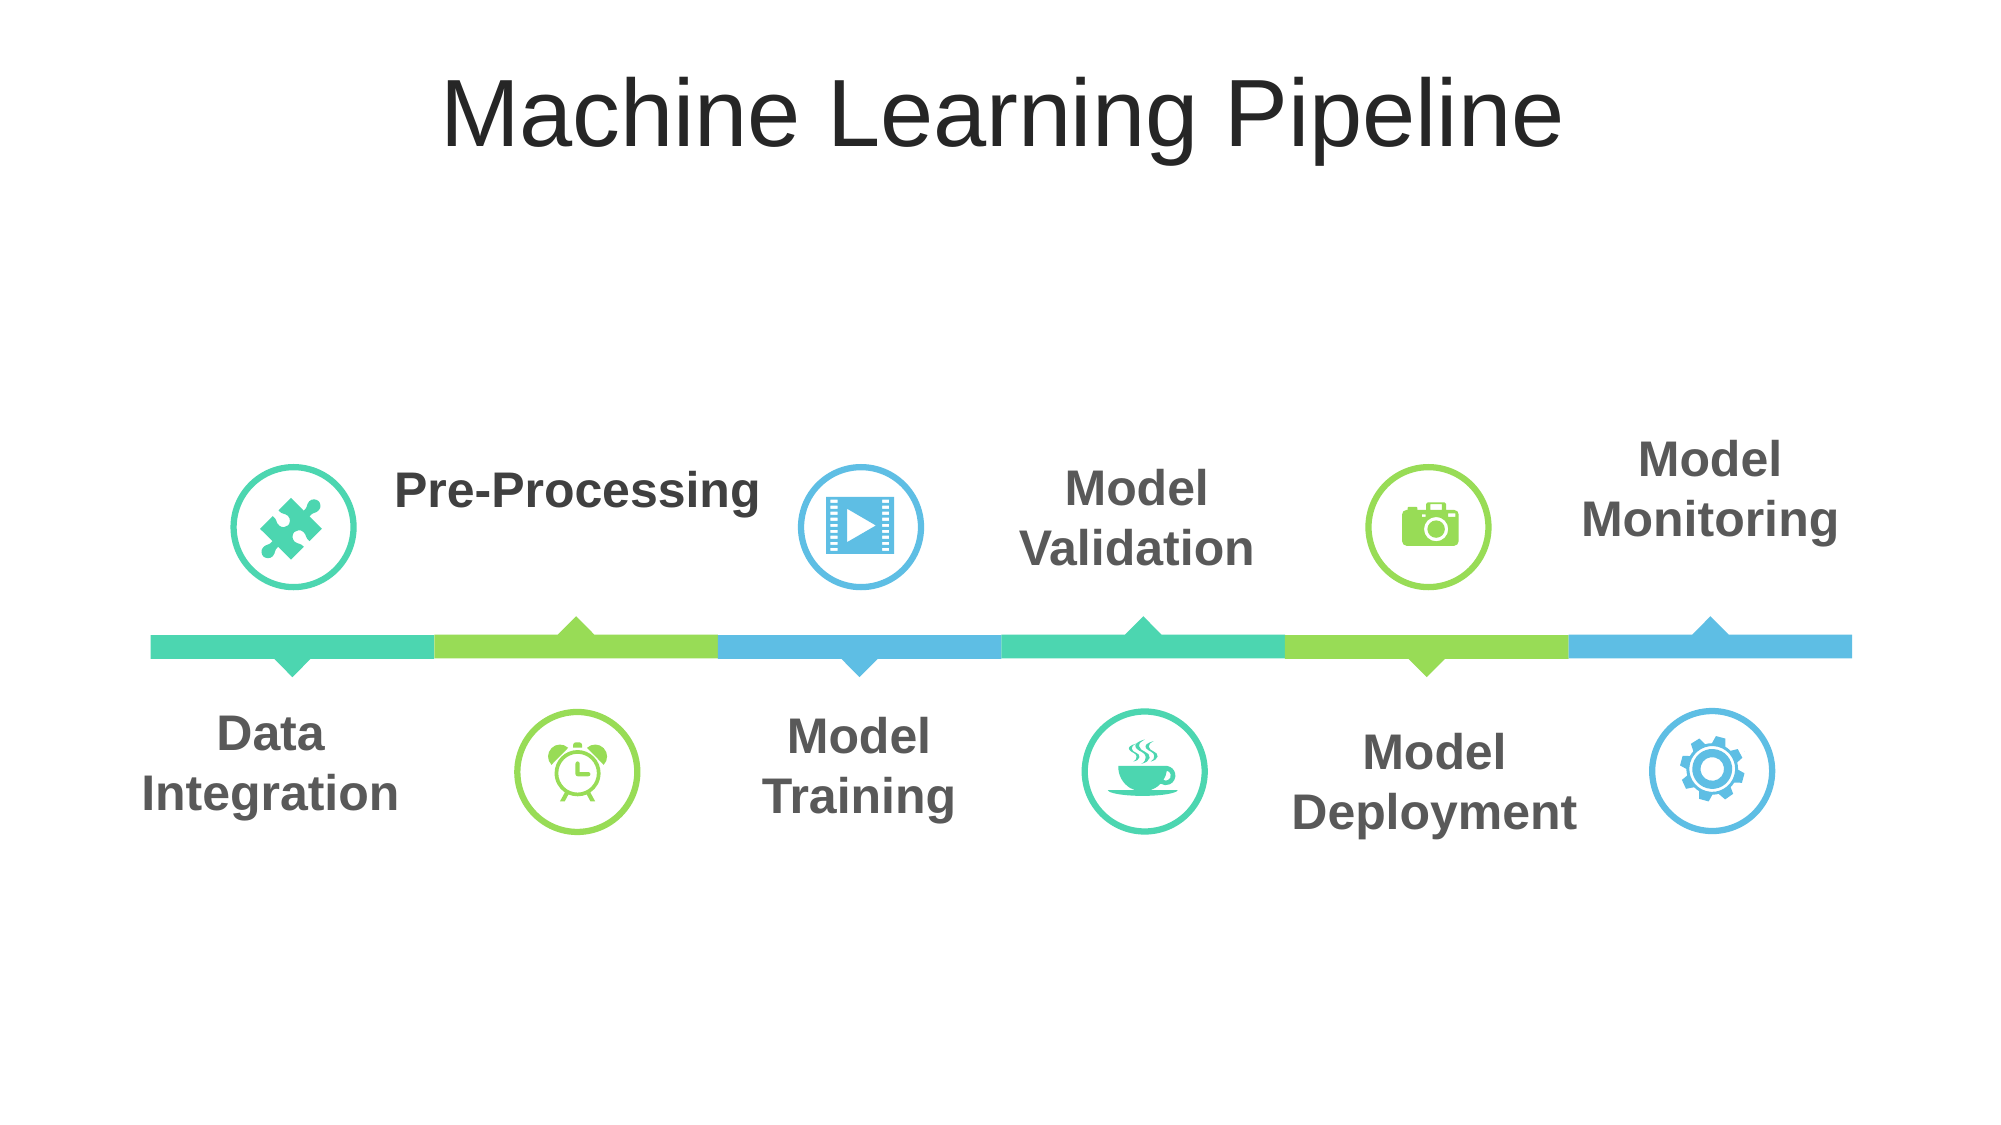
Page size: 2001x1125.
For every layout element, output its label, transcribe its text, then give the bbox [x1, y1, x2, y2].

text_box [150, 616, 1853, 678]
text_box [232, 466, 355, 589]
text_box [825, 496, 895, 555]
text_box Model Training [740, 695, 978, 831]
text_box [516, 710, 639, 834]
text_box [1105, 738, 1180, 797]
text_box [1678, 734, 1746, 803]
text_box Model Deployment [1275, 712, 1594, 847]
text_box Pre-Processing [378, 449, 777, 525]
text_box Model Monitoring [1551, 419, 1869, 555]
text_box [547, 741, 609, 803]
text_box [1651, 709, 1774, 833]
text_box Data Integration [83, 692, 459, 828]
text_box [799, 466, 923, 589]
text_box [1367, 466, 1490, 589]
text_box Model Validation [995, 447, 1279, 583]
list Machine Learning Pipeline [53, 55, 1952, 175]
text_box [1083, 710, 1206, 833]
text_box [258, 496, 324, 562]
text_box [1401, 501, 1460, 547]
